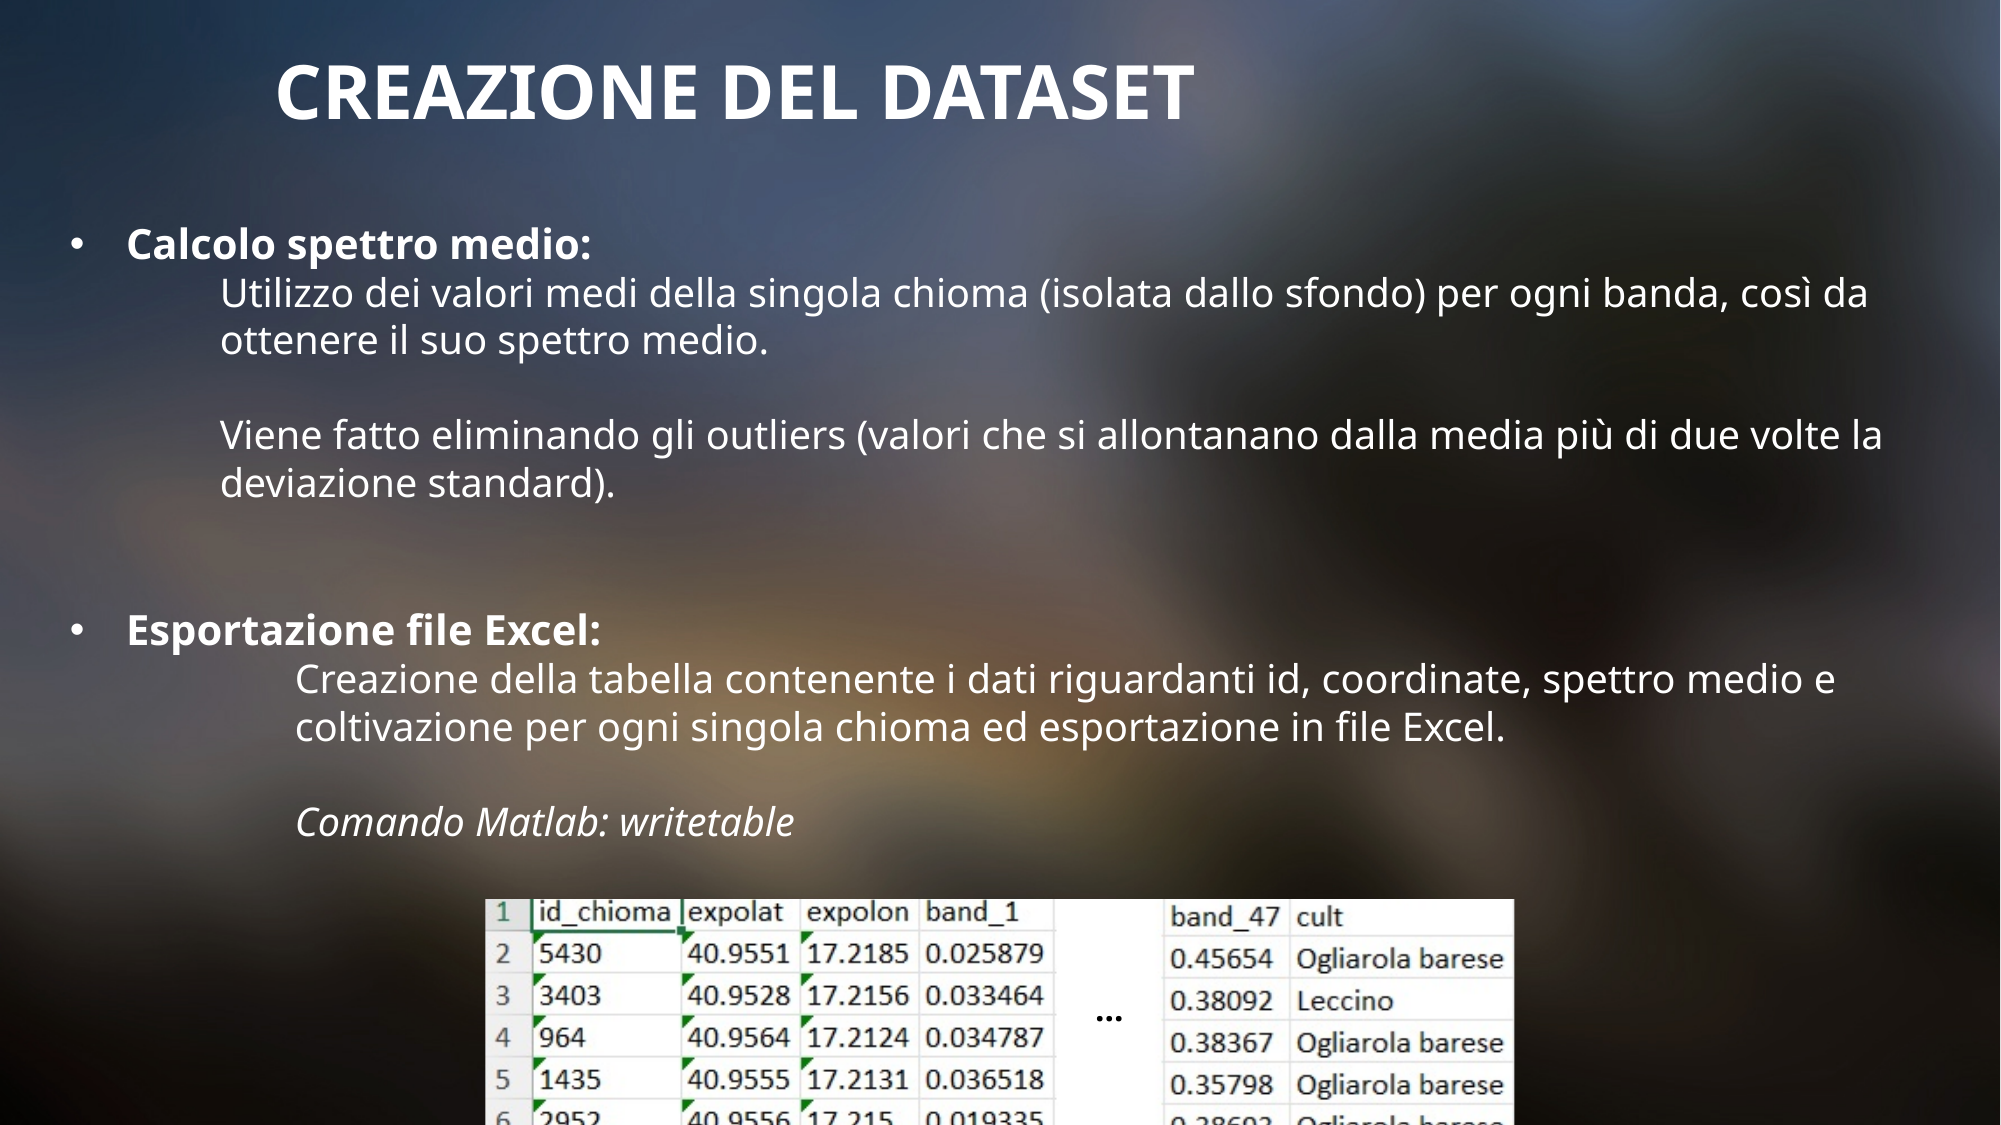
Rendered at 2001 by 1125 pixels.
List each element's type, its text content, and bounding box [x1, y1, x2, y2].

text_box Esportazione file Excel: Creazione della tabella contenente i dati riguardanti id, coordinate, spettro medio e coltivazione per ogni singola chioma ed esportazione in file Excel. Comando Matlab: writetable [54, 596, 1912, 899]
text_box CREAZIONE DEL DATASET [259, 37, 1212, 142]
picture [485, 899, 1515, 1125]
text_box [0, 0, 2000, 1125]
text_box Calcolo spettro medio: Utilizzo dei valori medi della singola chioma (isolata dallo sfondo) per ogni banda, così da ottenere il suo spettro medio. Viene fatto eliminando gli outliers (valori che si allontanano dalla media più di due volte la deviazione standard). [54, 210, 1912, 513]
